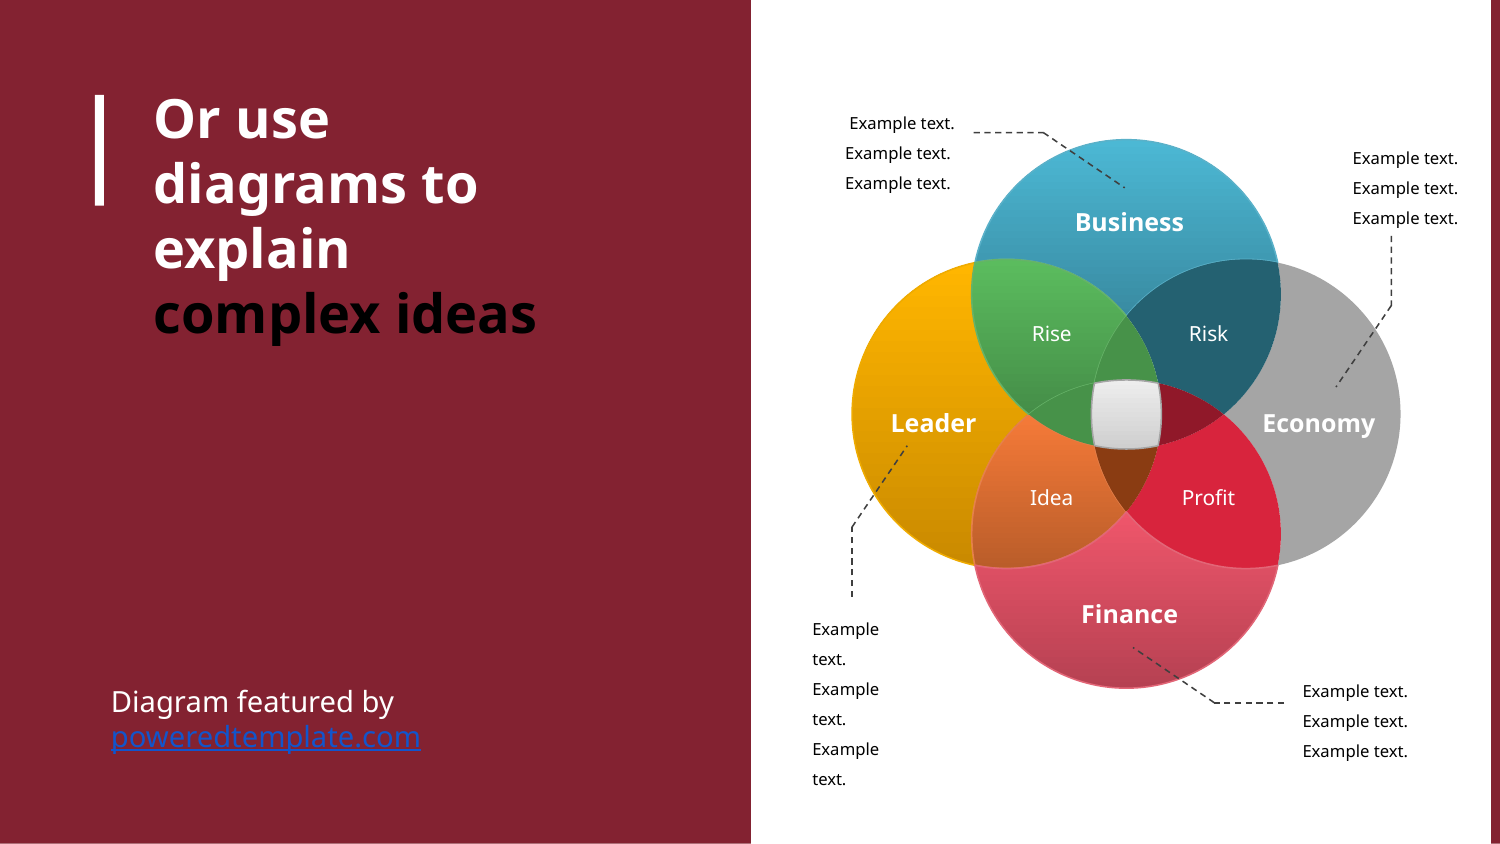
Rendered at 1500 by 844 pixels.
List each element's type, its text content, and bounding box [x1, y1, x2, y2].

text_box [1132, 647, 1285, 704]
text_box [973, 132, 1125, 189]
text_box Example text. Example text. Example text. [1337, 130, 1476, 207]
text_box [803, 493, 956, 550]
text_box Example text. Example text. Example text. [785, 95, 971, 172]
text_box Diagram featured by poweredtemplate.com [95, 668, 477, 770]
text_box Example text. Example text. Example text. [797, 601, 846, 678]
title Or use diagrams to explain complex ideas [138, 69, 563, 289]
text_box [851, 139, 1401, 689]
text_box Example text. Example text. Example text. [1287, 663, 1433, 740]
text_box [1287, 283, 1440, 340]
